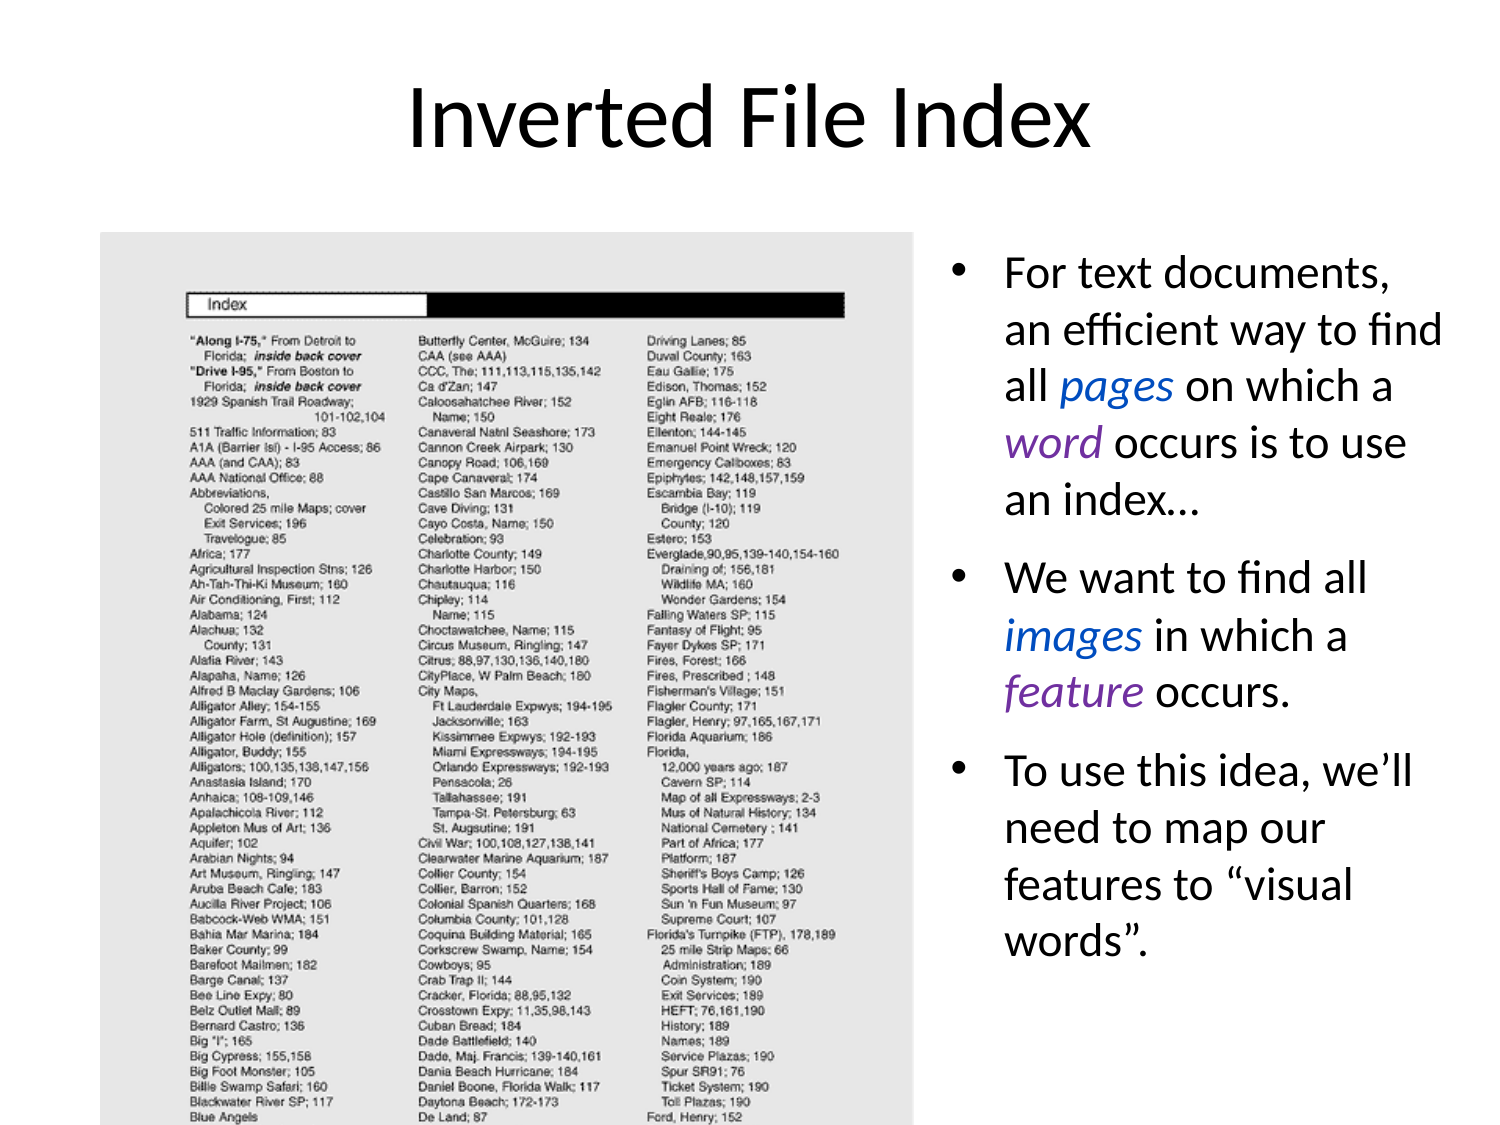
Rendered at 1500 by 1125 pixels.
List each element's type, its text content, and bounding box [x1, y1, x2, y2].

picture [100, 232, 914, 1125]
title Inverted File Index [75, 17, 1425, 205]
list For text documents, an efficient way to find all pages on which a word occurs is to use an index… We want to find all images in which a feature occurs. To use this idea, we’ll need to map our features to “visual words”. [935, 233, 1463, 976]
